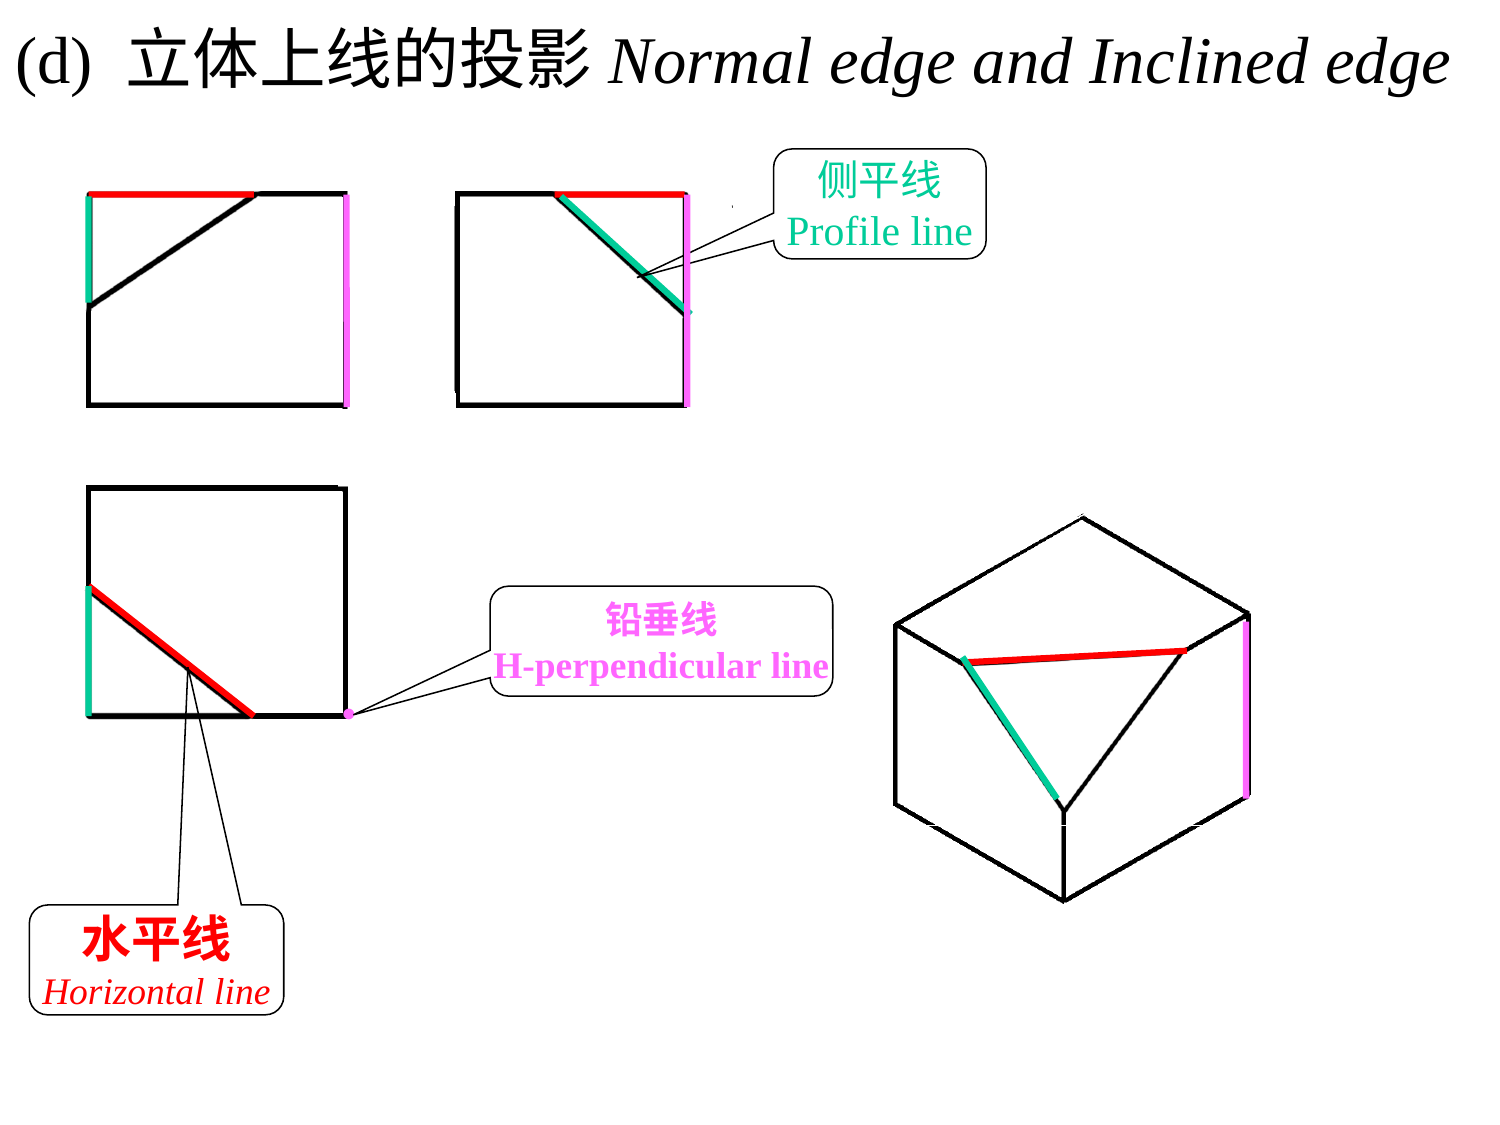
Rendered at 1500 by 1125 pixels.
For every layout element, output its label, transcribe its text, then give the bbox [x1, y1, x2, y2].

title (d) 立体上线的投影Normal edge and Inclined edge [0, 0, 1500, 114]
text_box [64, 172, 869, 726]
text_box 水平线 Horizontal line [29, 734, 284, 1015]
text_box 侧平线 Profile line [773, 148, 987, 259]
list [867, 503, 1293, 922]
